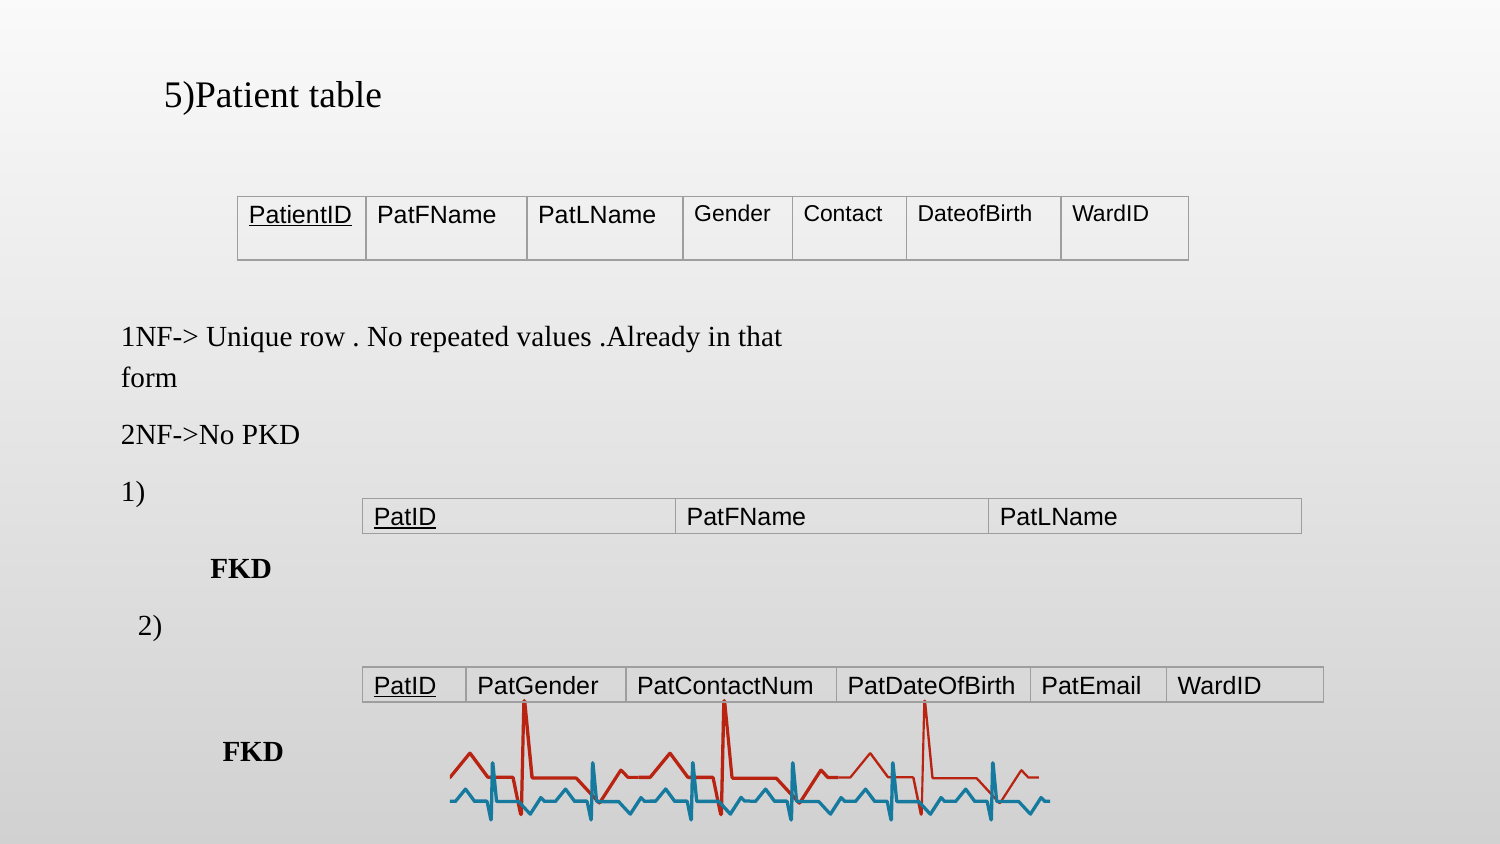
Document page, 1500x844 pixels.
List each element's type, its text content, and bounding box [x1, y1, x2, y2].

table_header PatLName [528, 197, 682, 259]
table_header PatGender [467, 668, 625, 701]
text_box FKD [207, 719, 299, 775]
table_header PatDateOfBirth [837, 668, 1030, 701]
text_box 5)Patient table [149, 55, 398, 123]
table_header Contact [793, 197, 906, 259]
table_header PatID [363, 499, 675, 533]
text_box FKD 2) [123, 536, 874, 649]
table_header PatEmail [1031, 668, 1166, 701]
table_header DateofBirth [907, 197, 1060, 259]
text_box 1NF-> Unique row . No repeated values .Already in that form 2NF->No PKD 1) [106, 304, 852, 515]
table_header PatID [363, 668, 465, 701]
table_header PatContactNum [627, 668, 836, 701]
table_header PatFName [676, 499, 988, 533]
table_header WardID [1062, 197, 1188, 259]
table_header PatFName [367, 197, 526, 259]
table_header PatientID [238, 197, 365, 259]
table_header PatLName [989, 499, 1301, 533]
table_header WardID [1167, 668, 1323, 701]
table_header Gender [684, 197, 792, 259]
